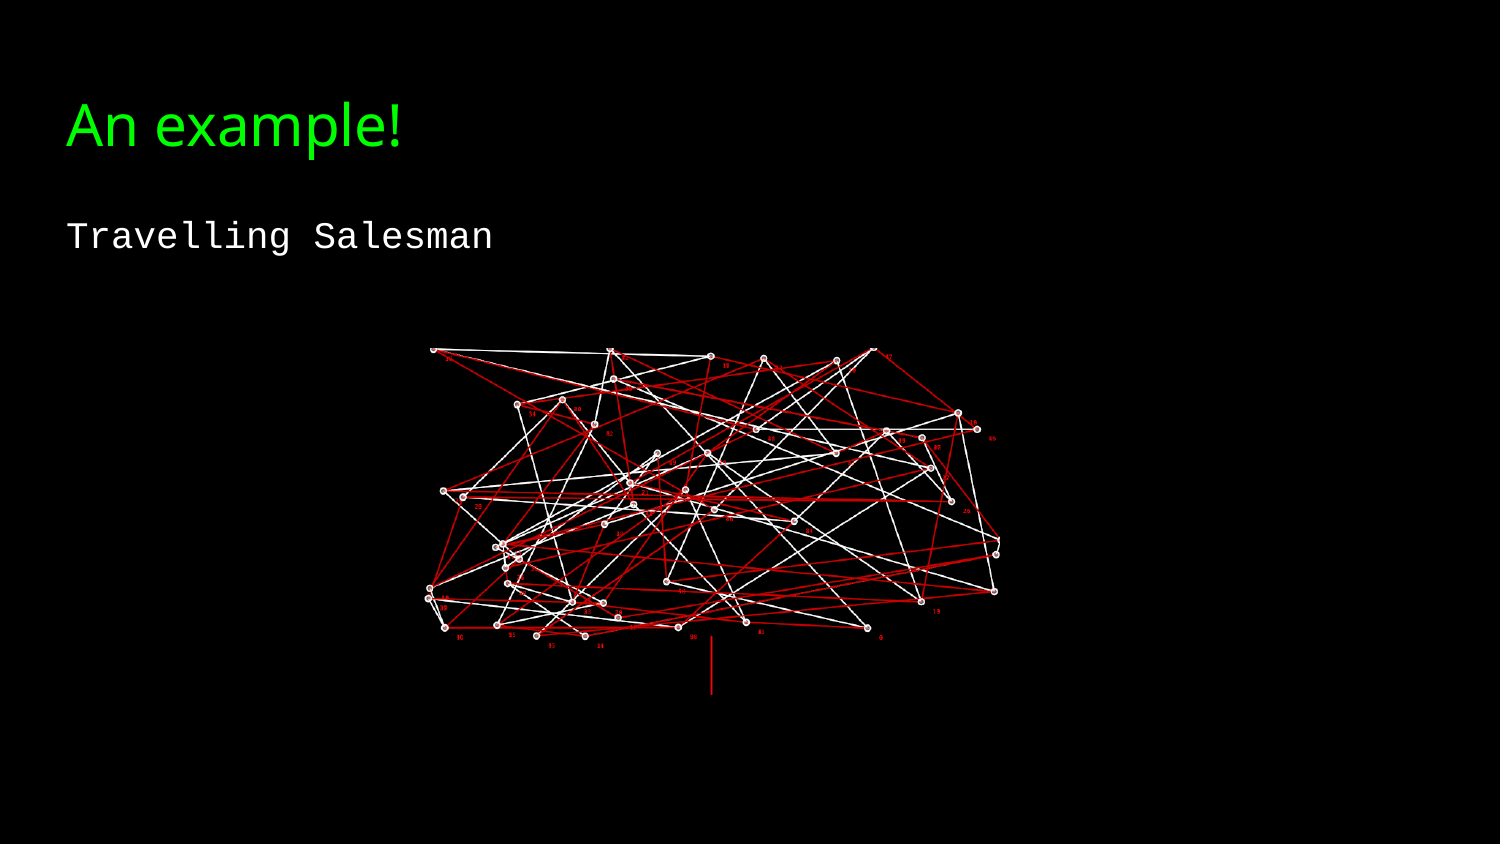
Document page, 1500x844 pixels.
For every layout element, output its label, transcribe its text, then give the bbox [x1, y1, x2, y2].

picture [422, 348, 1000, 695]
list Travelling Salesman [51, 189, 1449, 750]
title An example! [51, 72, 1449, 167]
